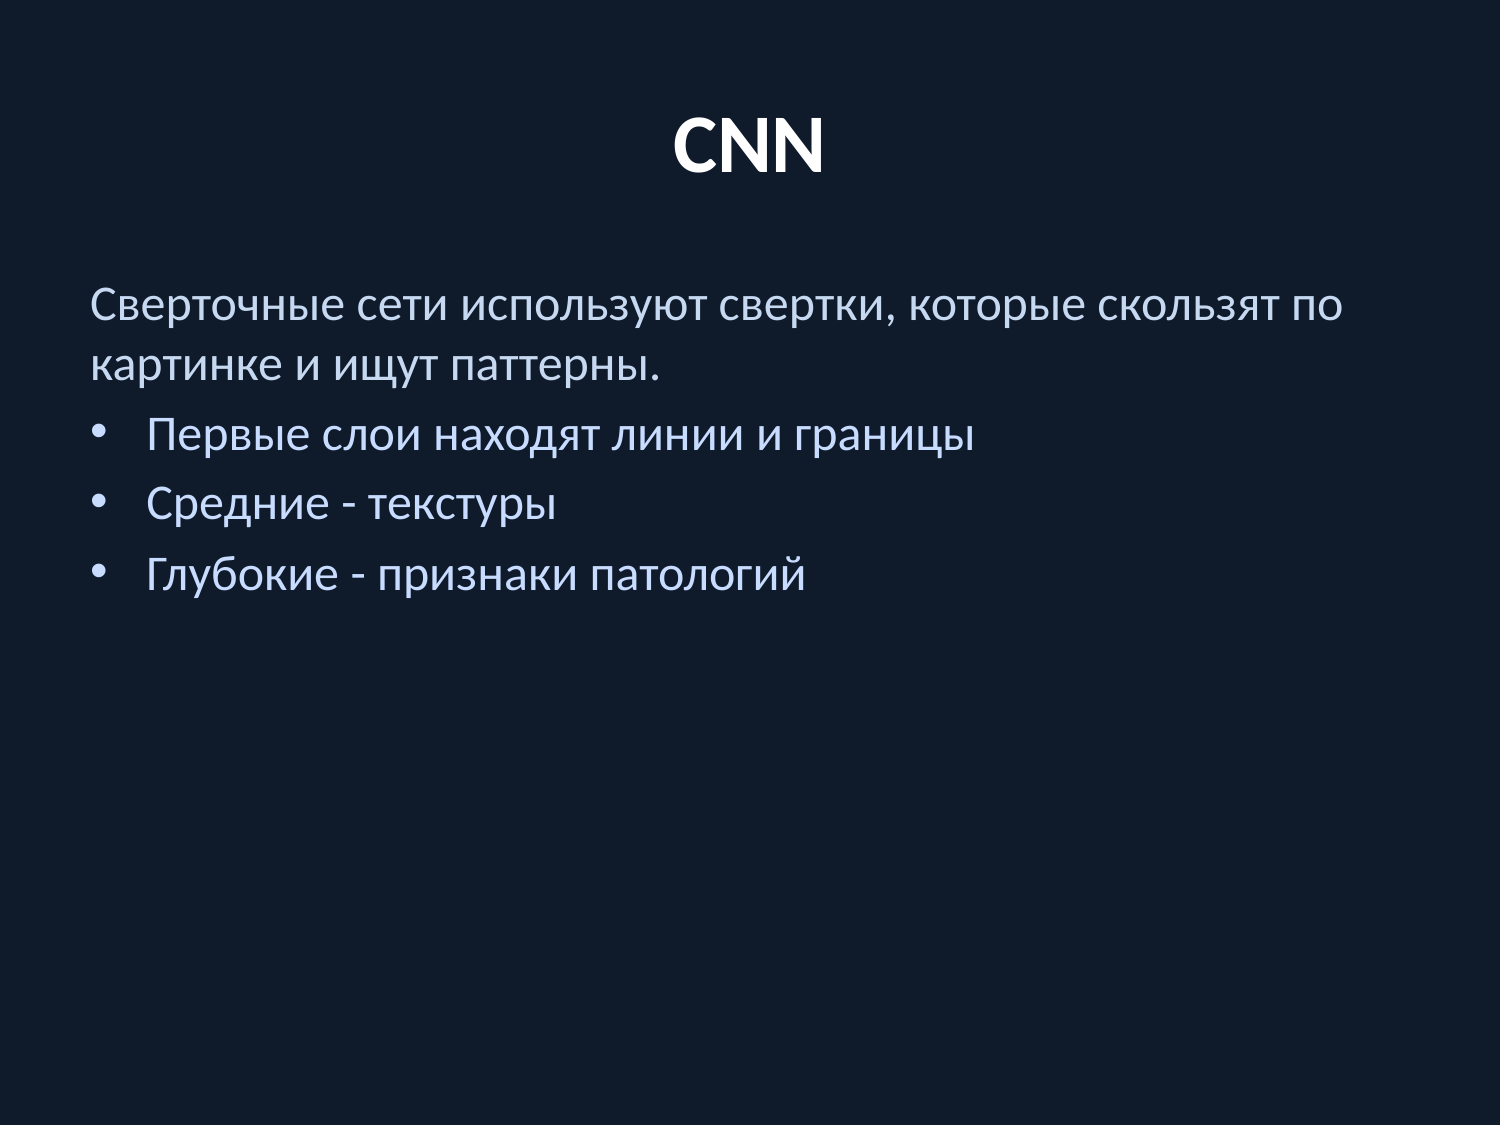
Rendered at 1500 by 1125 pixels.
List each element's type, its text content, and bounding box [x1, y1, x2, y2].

title CNN [75, 45, 1425, 233]
list Сверточные сети используют свертки, которые скользят по картинке и ищут паттерны. Первые слои находят линии и границы Средние - текстуры Глубокие - признаки патологий [75, 262, 1425, 1005]
